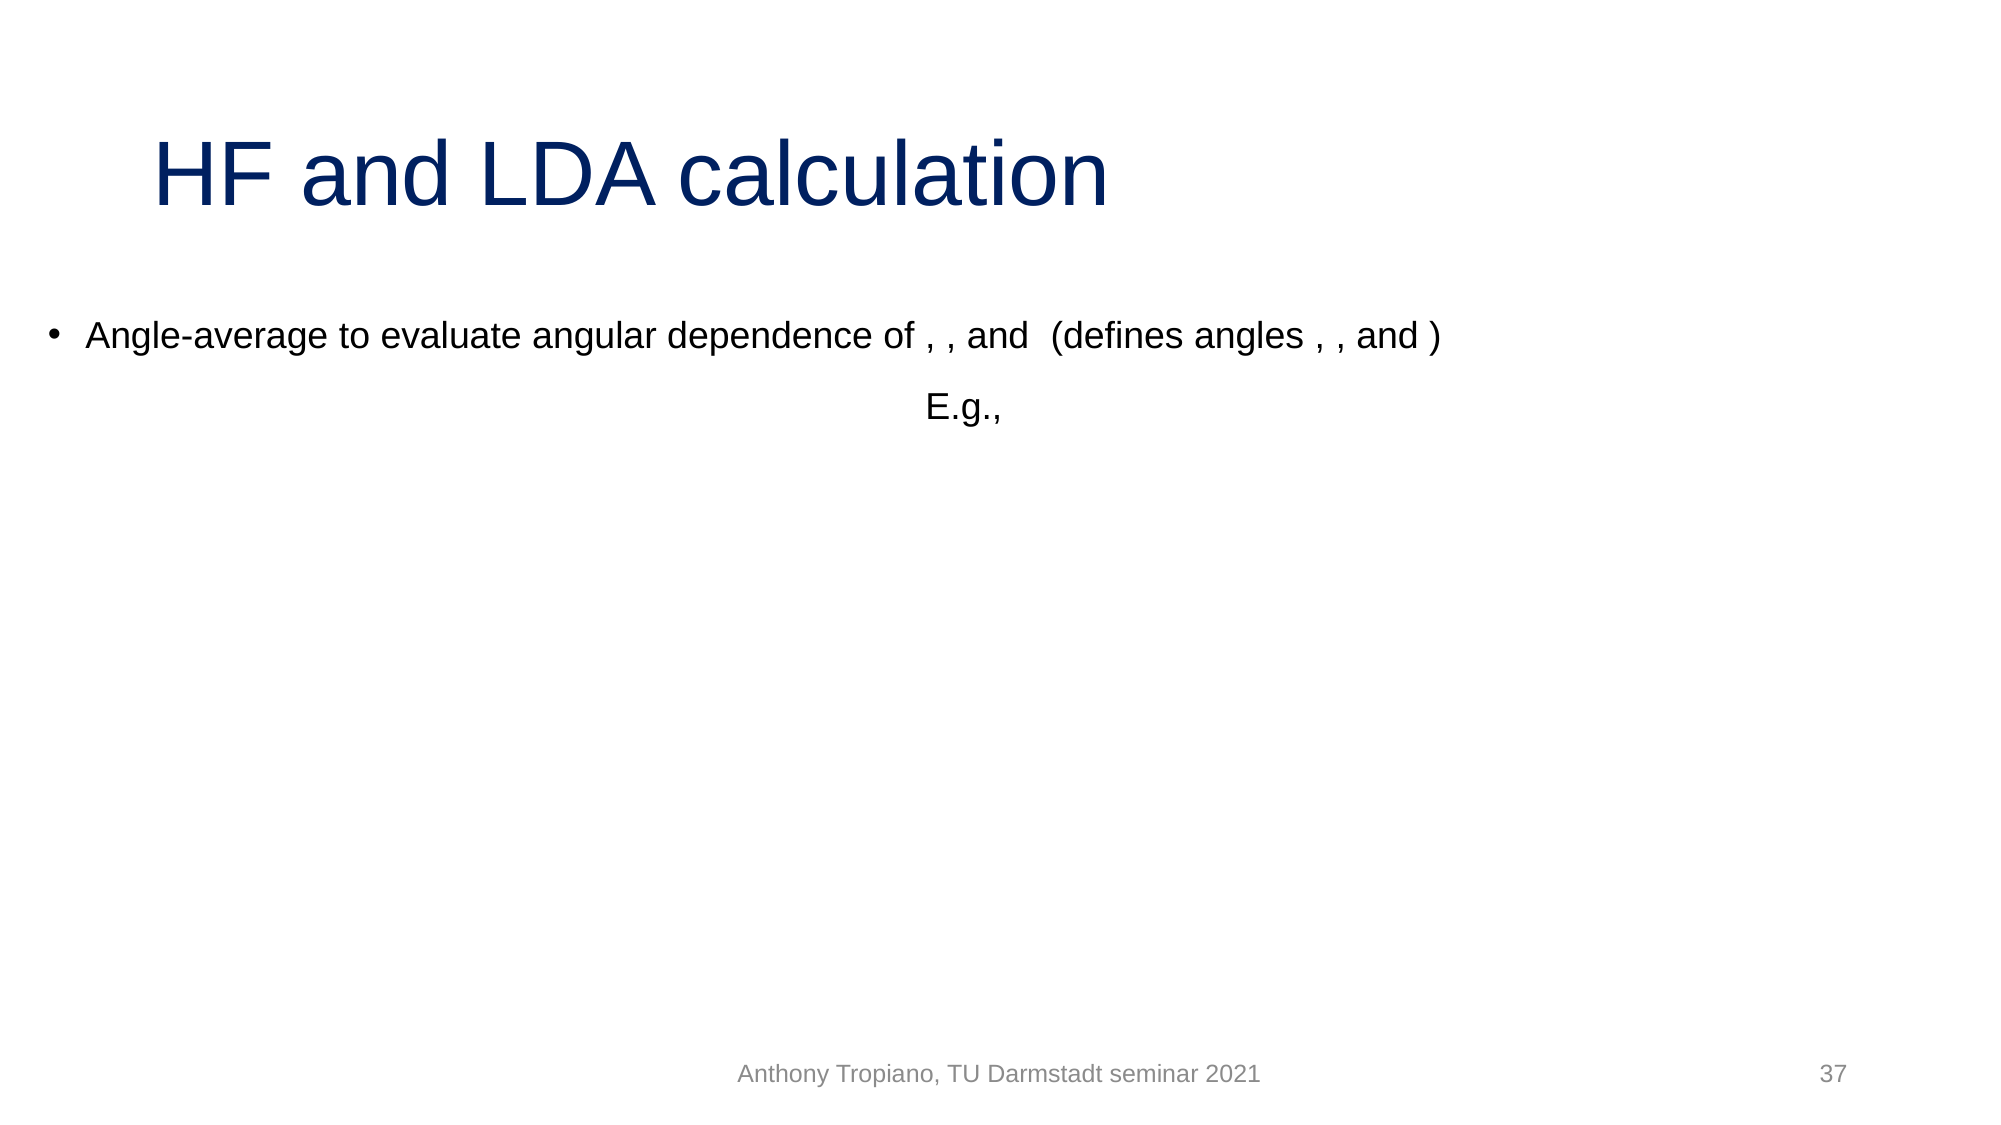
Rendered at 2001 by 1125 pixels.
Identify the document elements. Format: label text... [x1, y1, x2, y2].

slide_number 37 [1412, 1042, 1863, 1103]
footer Anthony Tropiano, TU Darmstadt seminar 2021 [662, 1042, 1338, 1103]
title HF and LDA calculation [137, 59, 1863, 278]
